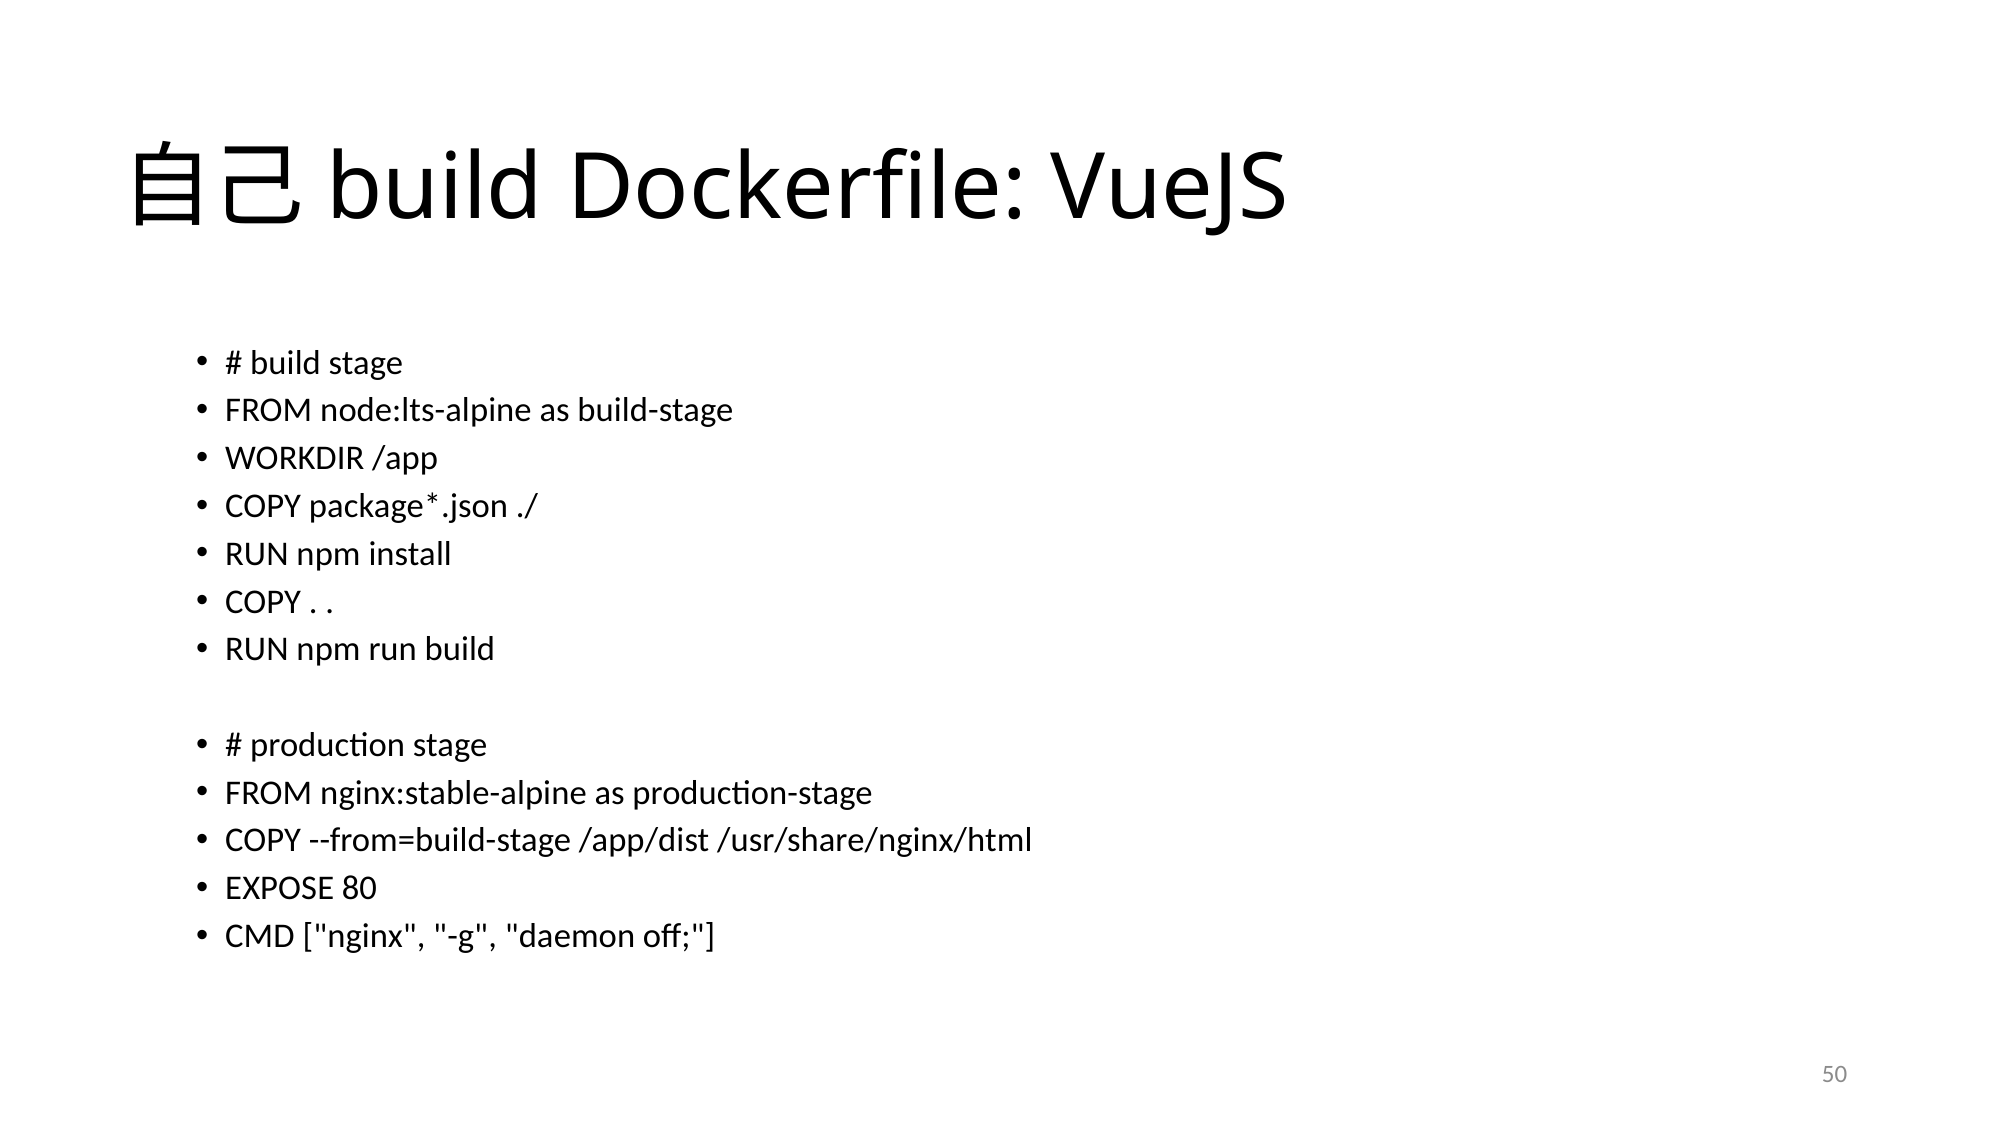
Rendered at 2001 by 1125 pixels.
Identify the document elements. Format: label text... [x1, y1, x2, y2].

title 自己build Dockerfile: VueJS [106, 74, 1649, 304]
slide_number 50 [1412, 1042, 1863, 1103]
list # build stage FROM node:lts-alpine as build-stage WORKDIR /app COPY package*.json ./ RUN npm install COPY . . RUN npm run build # production stage FROM nginx:stable-alpine as production-stage COPY --from=build-stage /app/dist /usr/share/nginx/html EXPOSE 80 CMD ["nginx", "-g", "daemon off;"] [181, 336, 1649, 1025]
